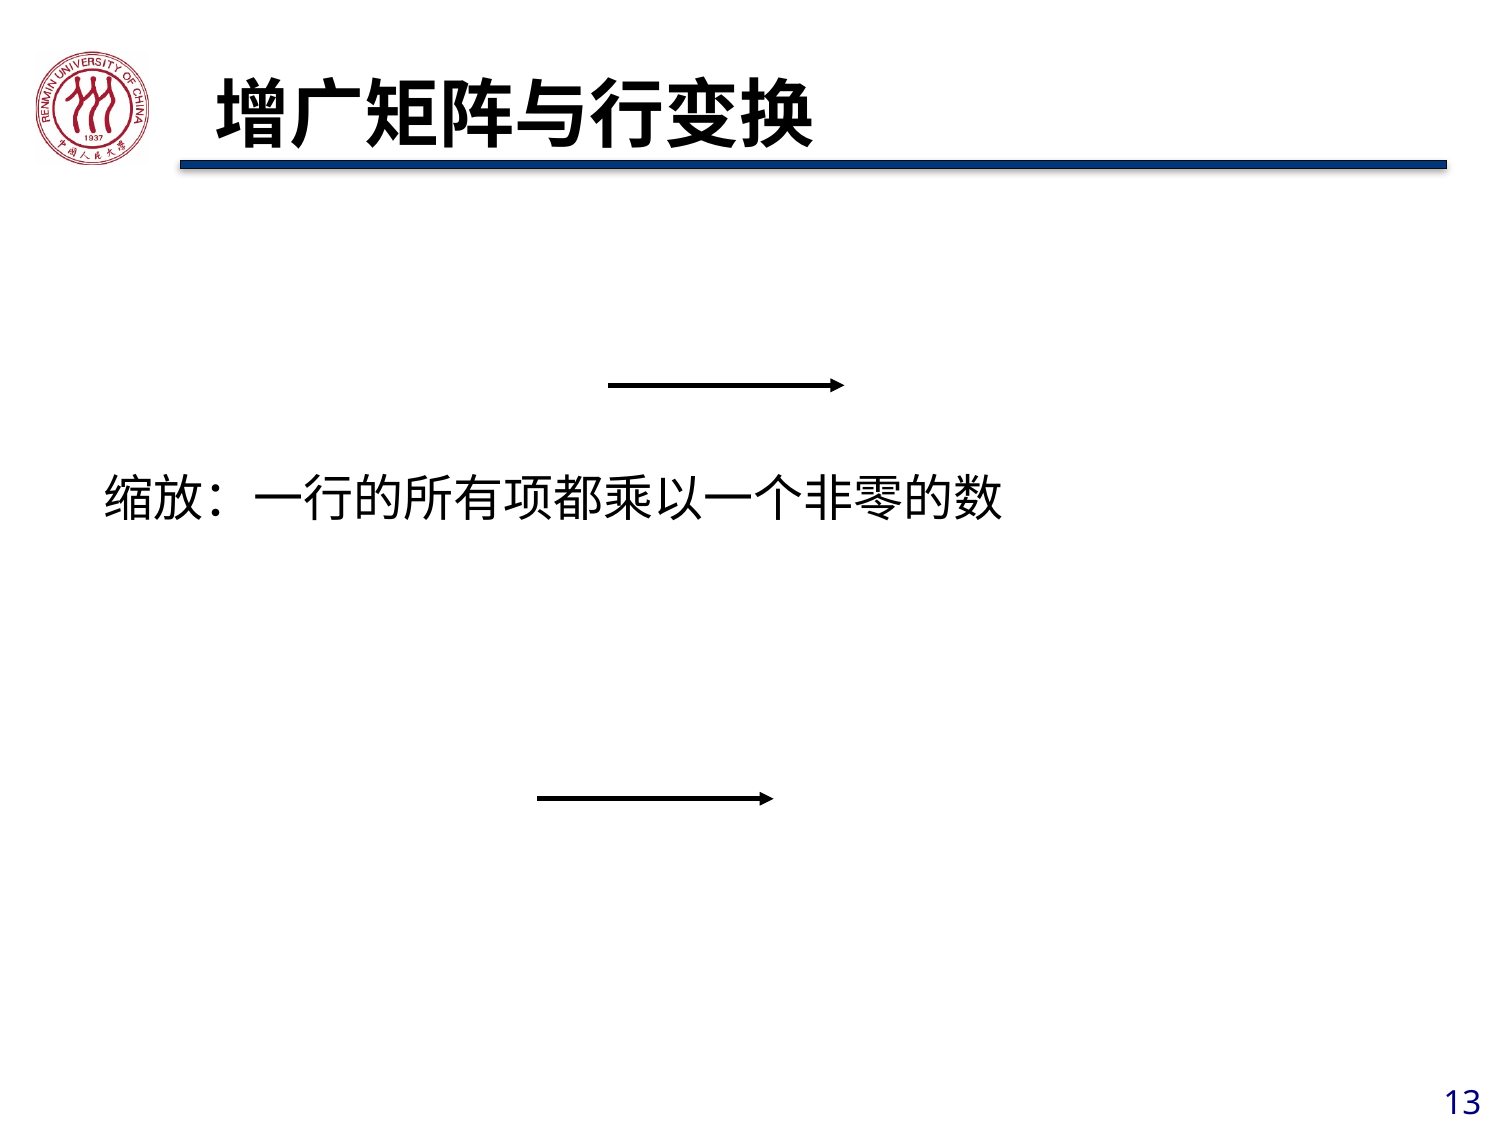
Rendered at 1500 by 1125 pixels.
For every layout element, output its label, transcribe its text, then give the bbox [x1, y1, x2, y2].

title 增广矩阵与行变换 [198, 18, 1407, 205]
picture [35, 51, 149, 165]
